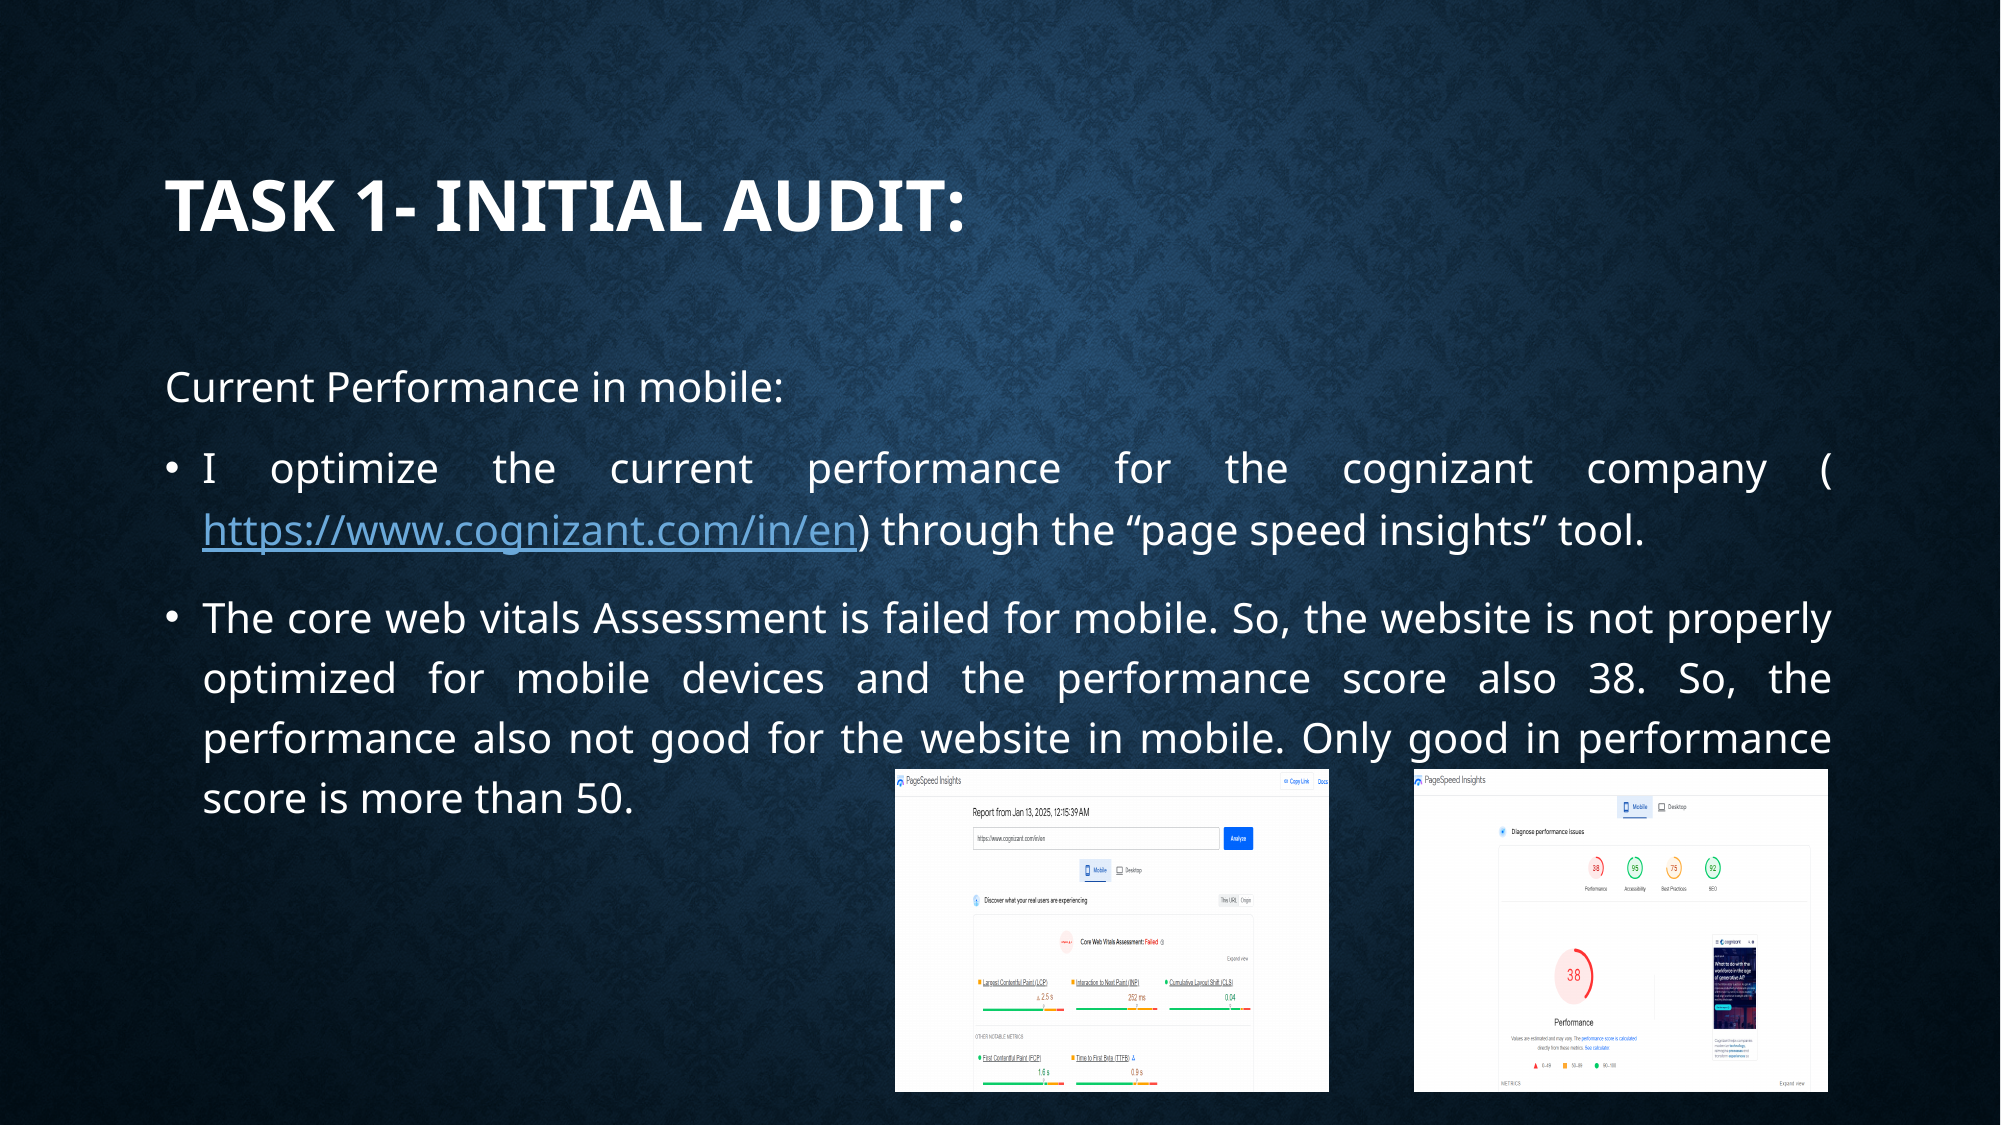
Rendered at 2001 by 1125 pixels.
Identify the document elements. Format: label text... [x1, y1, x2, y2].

title Task 1- initial audit: [149, 99, 1849, 318]
picture [894, 768, 1329, 1093]
list Current Performance in mobile: I optimize the current performance for the cognizant company (https://www.cognizant.com/in/en) through the “page speed insights” tool. The core web vitals Assessment is failed for mobile. So, the website is not properly optimized for mobile devices and the performance score also 38. So, the performance also not good for the website in mobile. Only good in performance score is more than 50. [149, 343, 1849, 950]
picture [1414, 768, 1828, 1093]
